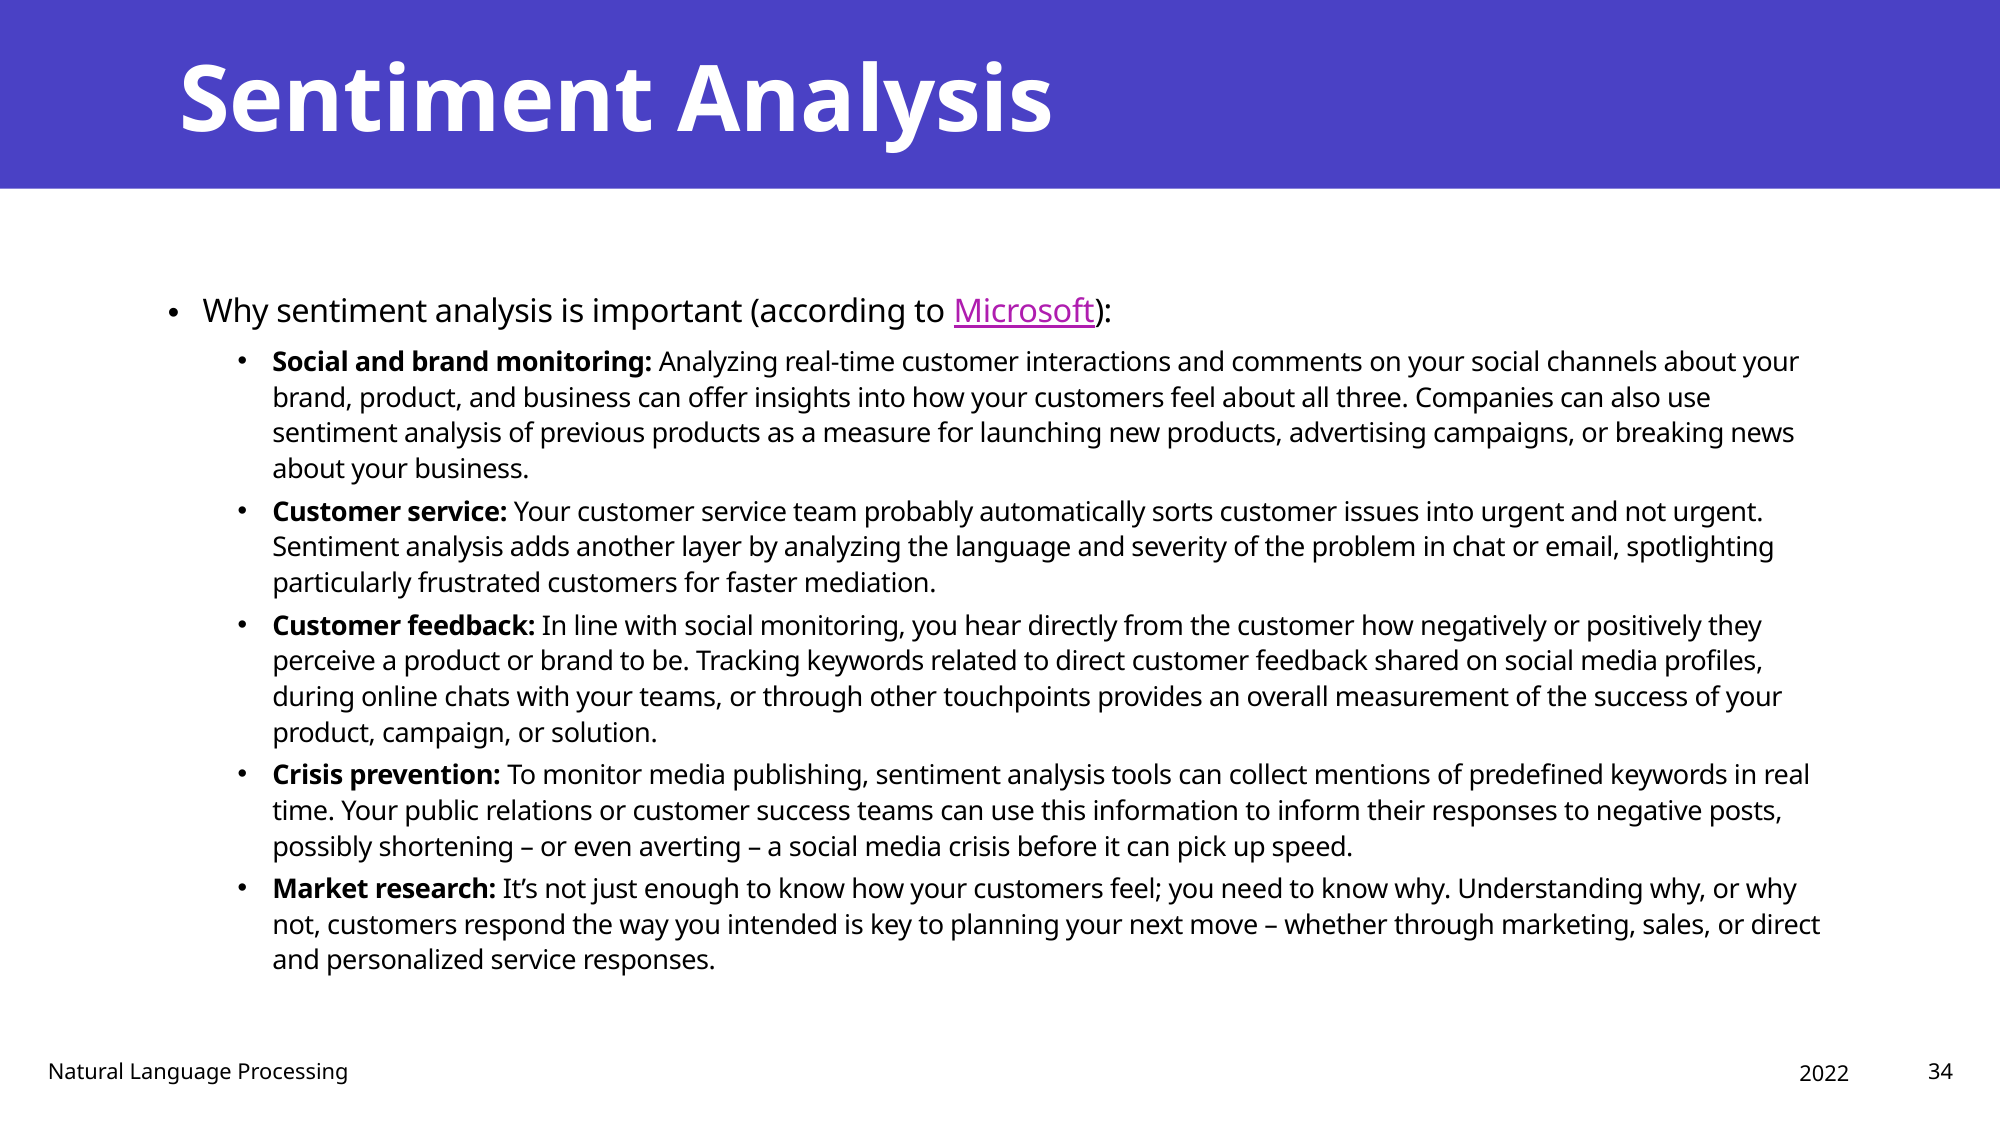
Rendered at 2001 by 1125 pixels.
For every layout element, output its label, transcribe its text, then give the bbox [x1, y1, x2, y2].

title Sentiment Analysis [164, 31, 1710, 159]
slide_number 2022 [1150, 1042, 1864, 1103]
footer Natural Language Processing [33, 1042, 827, 1103]
slide_number 34 [1864, 1042, 1968, 1103]
list Why sentiment analysis is important (according to Microsoft): Social and brand monitoring: Analyzing real-time customer interactions and comments on your social channels about your brand, product, and business can offer insights into how your customers feel about all three. Companies can also use sentiment analysis of previous products as a measure for launching new products, advertising campaigns, or breaking news about your business. Customer service: Your customer service team probably automatically sorts customer issues into urgent and not urgent. Sentiment analysis adds another layer by analyzing the language and severity of the problem in chat or email, spotlighting particularly frustrated customers for faster mediation. Customer feedback: In line with social monitoring, you hear directly from the customer how negatively or positively they perceive a product or brand to be. Tracking keywords related to direct customer feedback shared on social media profiles, during online chats with your teams, or through other touchpoints provides an overall measurement of the success of your product, campaign, or solution. Crisis prevention: To monitor media publishing, sentiment analysis tools can collect mentions of predefined keywords in real time. Your public relations or customer success teams can use this information to inform their responses to negative posts, possibly shortening – or even averting – a social media crisis before it can pick up speed. Market research: It’s not just enough to know how your customers feel; you need to know why. Understanding why, or why not, customers respond the way you intended is key to planning your next move – whether through marketing, sales, or direct and personalized service responses. [152, 278, 1848, 986]
